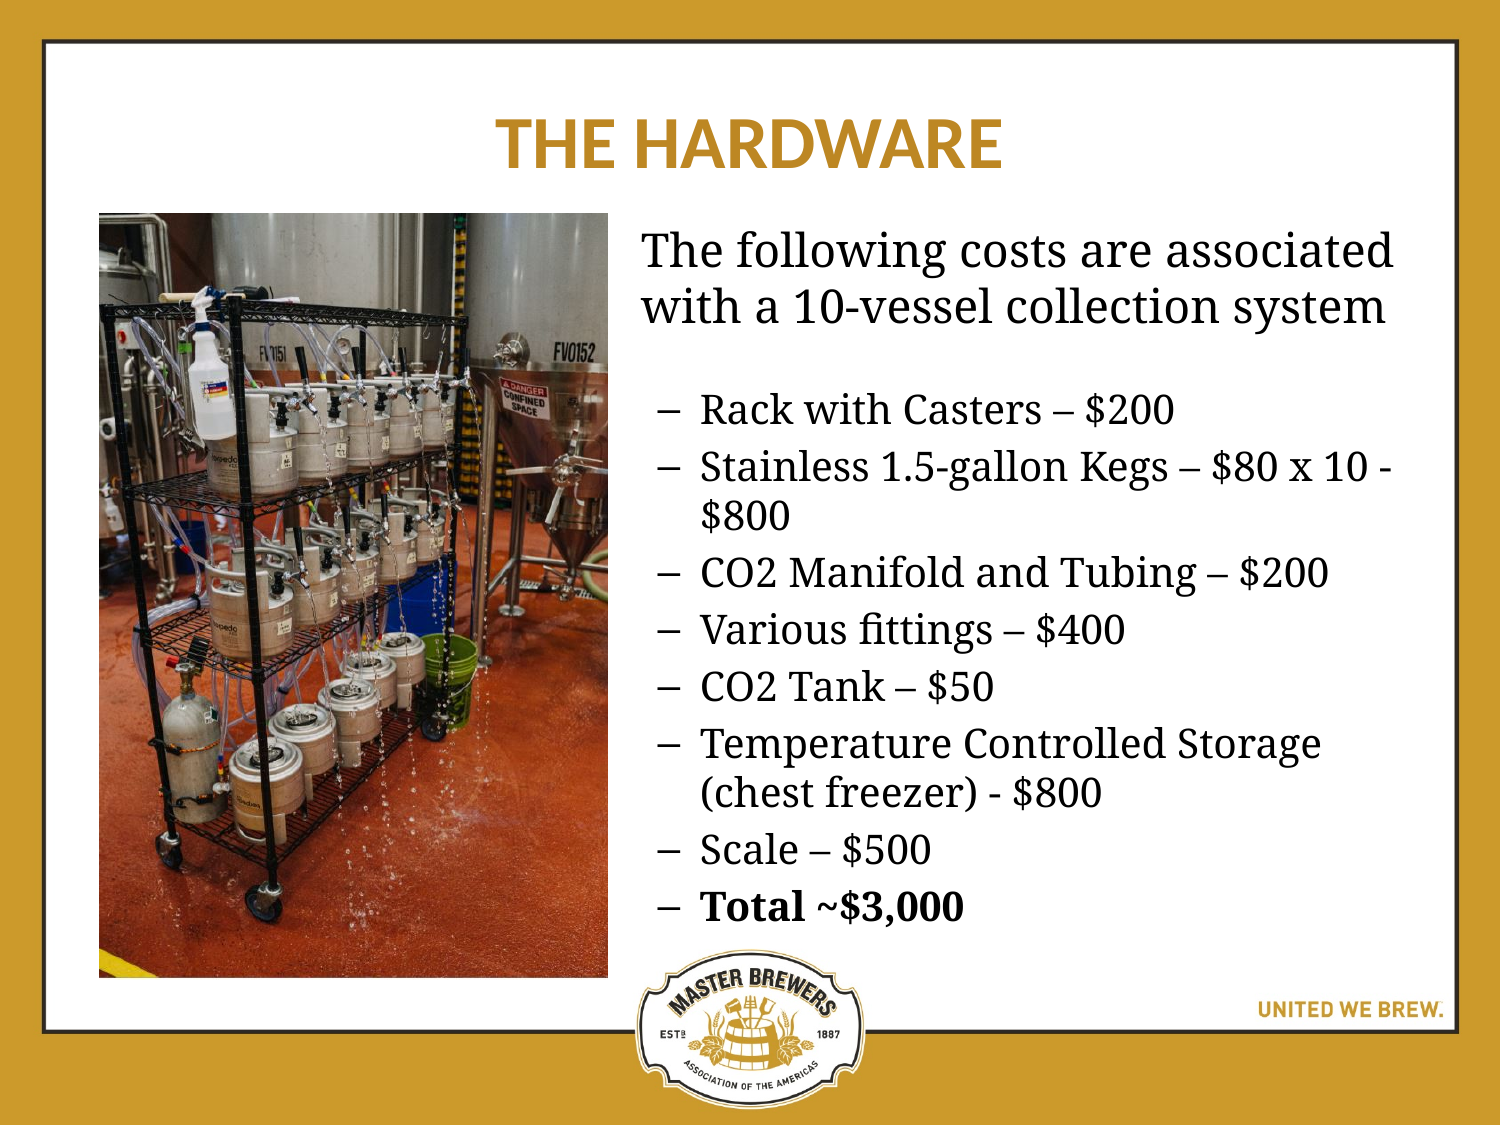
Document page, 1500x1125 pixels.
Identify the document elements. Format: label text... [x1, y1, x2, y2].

list The following costs are associated with a 10-vessel collection system Rack with Casters – $200 Stainless 1.5-gallon Kegs – $80 x 10 - $800 CO2 Manifold and Tubing – $200 Various fittings – $400 CO2 Tank – $50 Temperature Controlled Storage (chest freezer) - $800 Scale – $500 Total ~$3,000 [609, 213, 1425, 950]
picture [0, 0, 1500, 1125]
title The Hardware [75, 45, 1425, 233]
